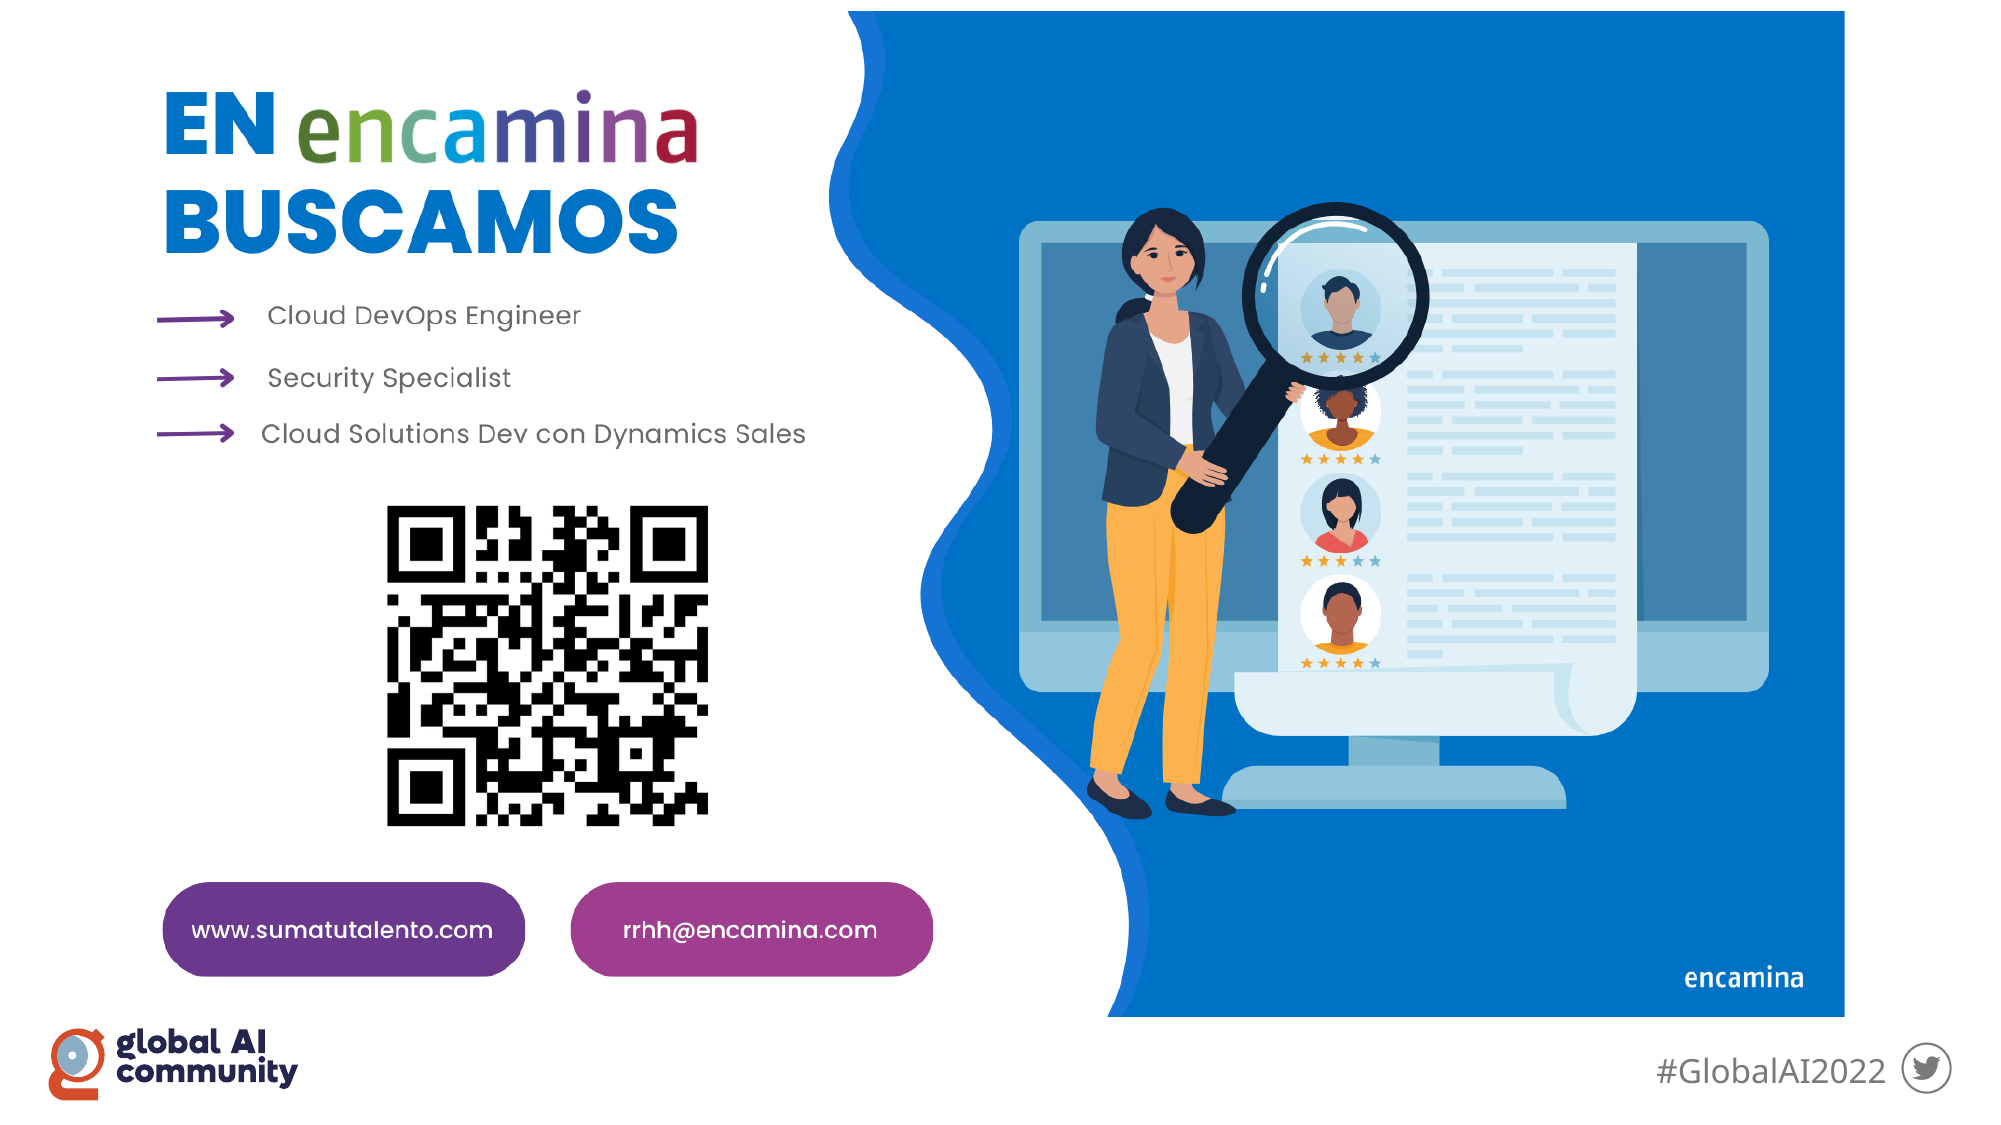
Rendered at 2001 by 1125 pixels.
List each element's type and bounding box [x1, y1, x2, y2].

picture [56, 10, 1845, 1017]
